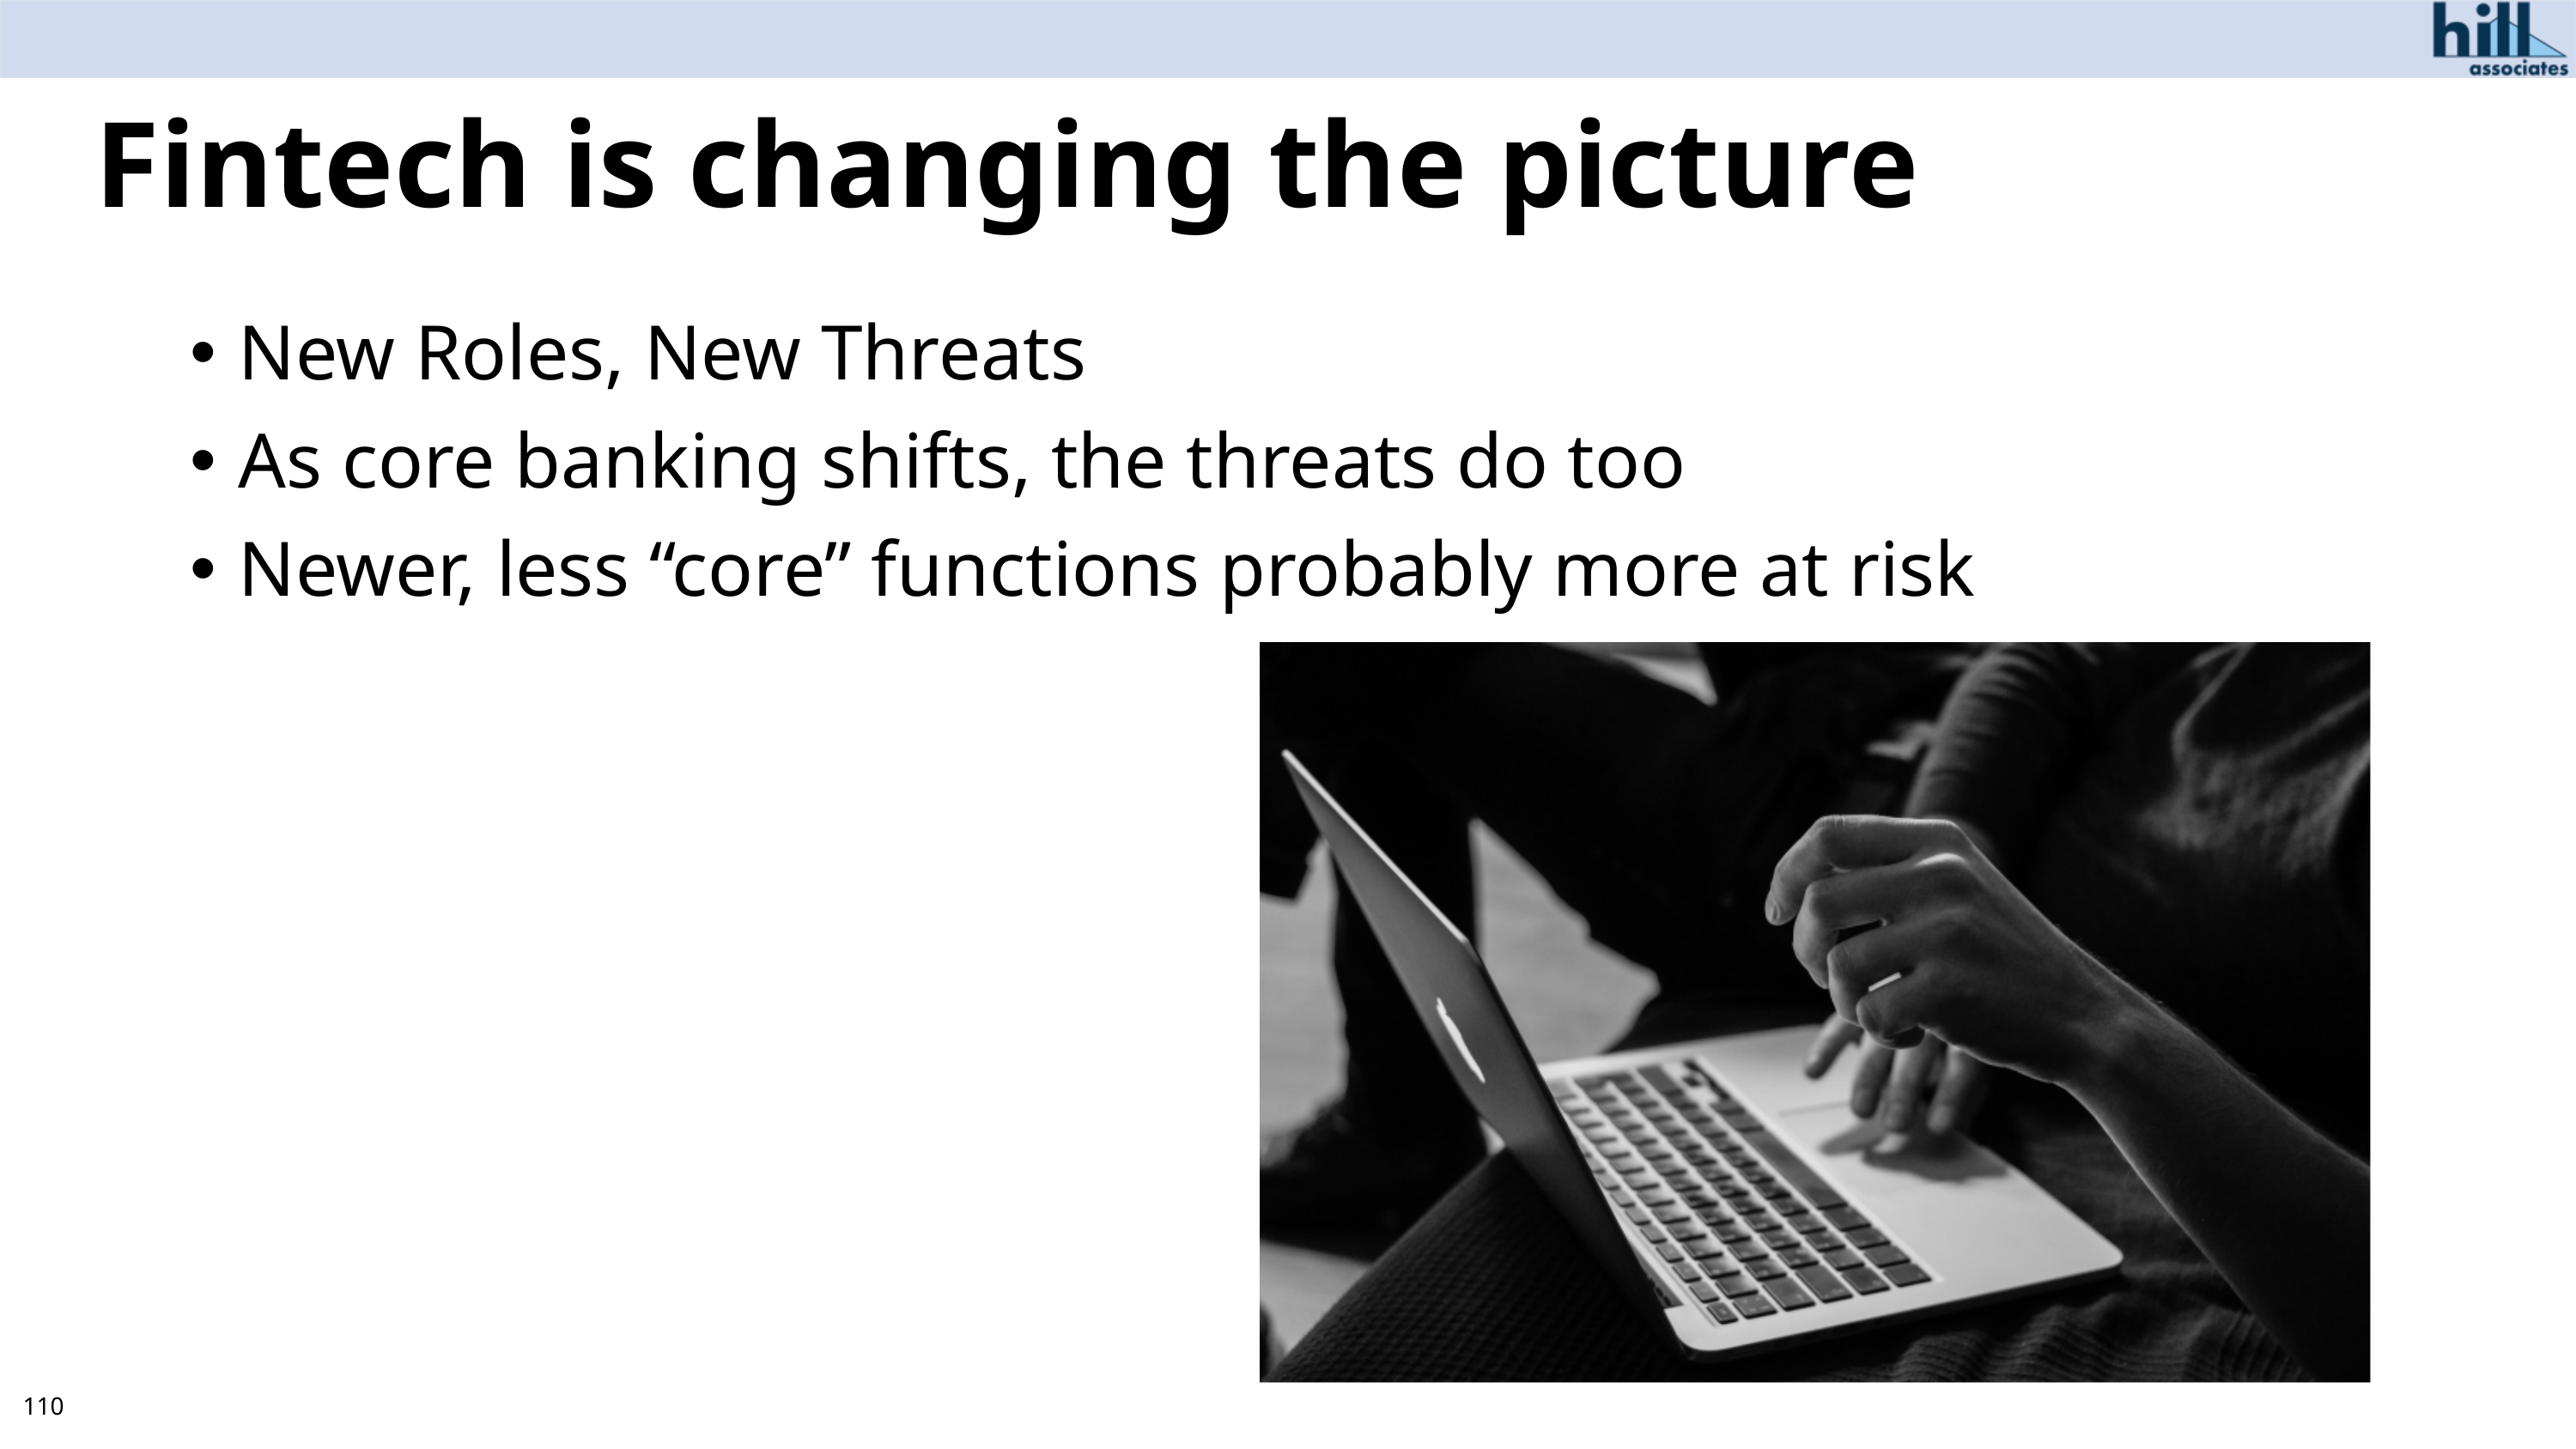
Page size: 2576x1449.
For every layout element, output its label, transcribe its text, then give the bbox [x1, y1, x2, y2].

picture [2432, 0, 2576, 80]
title Fintech is changing the picture [82, 28, 2305, 309]
list New Roles, New Threats As core banking shifts, the threats do too Newer, less “core” functions probably more at risk [177, 308, 2399, 1290]
text_box 110 [3, 1384, 215, 1449]
picture [1260, 642, 2372, 1385]
